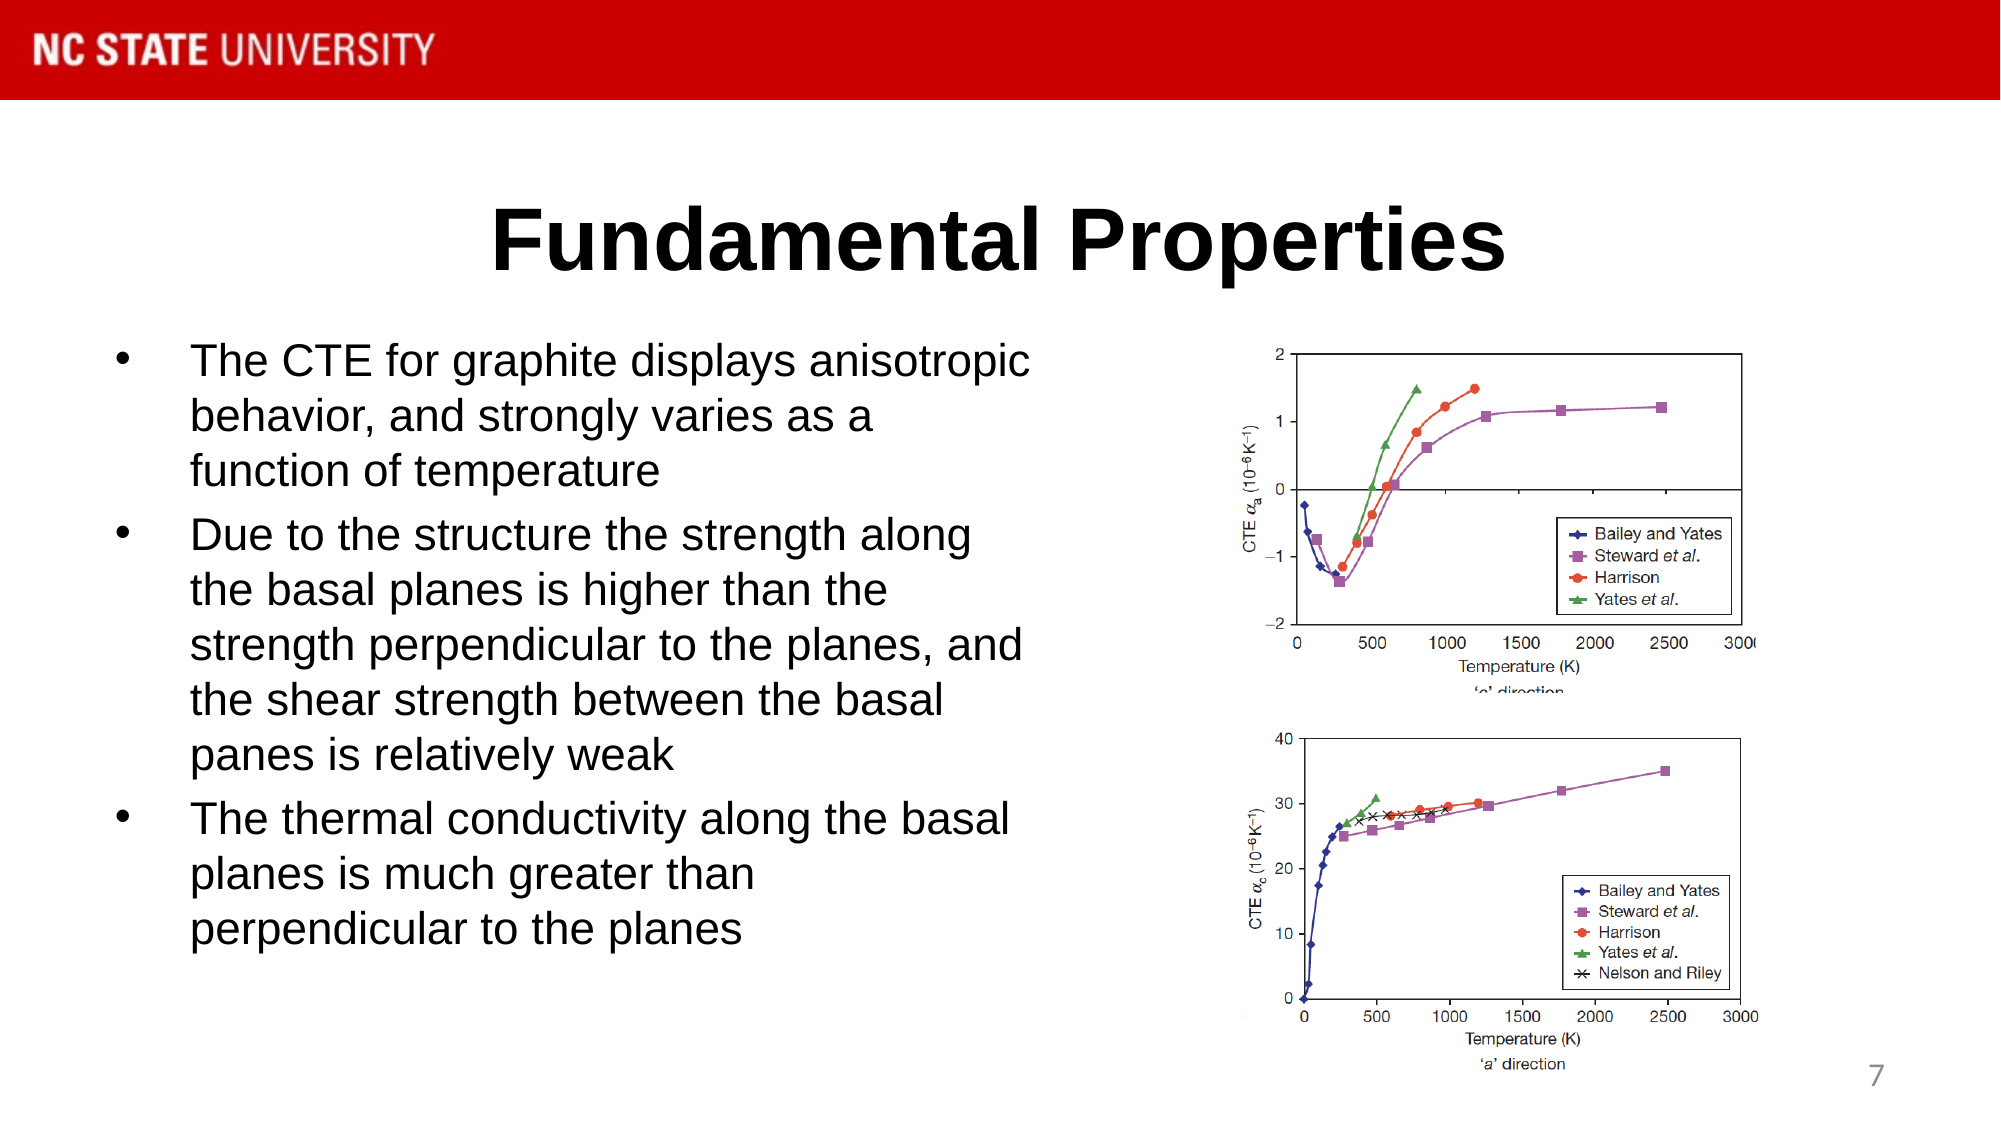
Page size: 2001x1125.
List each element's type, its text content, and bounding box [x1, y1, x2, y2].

picture [0, 0, 2001, 100]
list The CTE for graphite displays anisotropic behavior, and strongly varies as a function of temperature Due to the structure the strength along the basal planes is higher than the strength perpendicular to the planes, and the shear strength between the basal panes is relatively weak The thermal conductivity along the basal planes is much greater than perpendicular to the planes [99, 322, 1058, 1005]
slide_number 7 [1433, 1042, 1900, 1103]
title Fundamental Properties [99, 147, 1900, 323]
picture [1201, 301, 1795, 1085]
